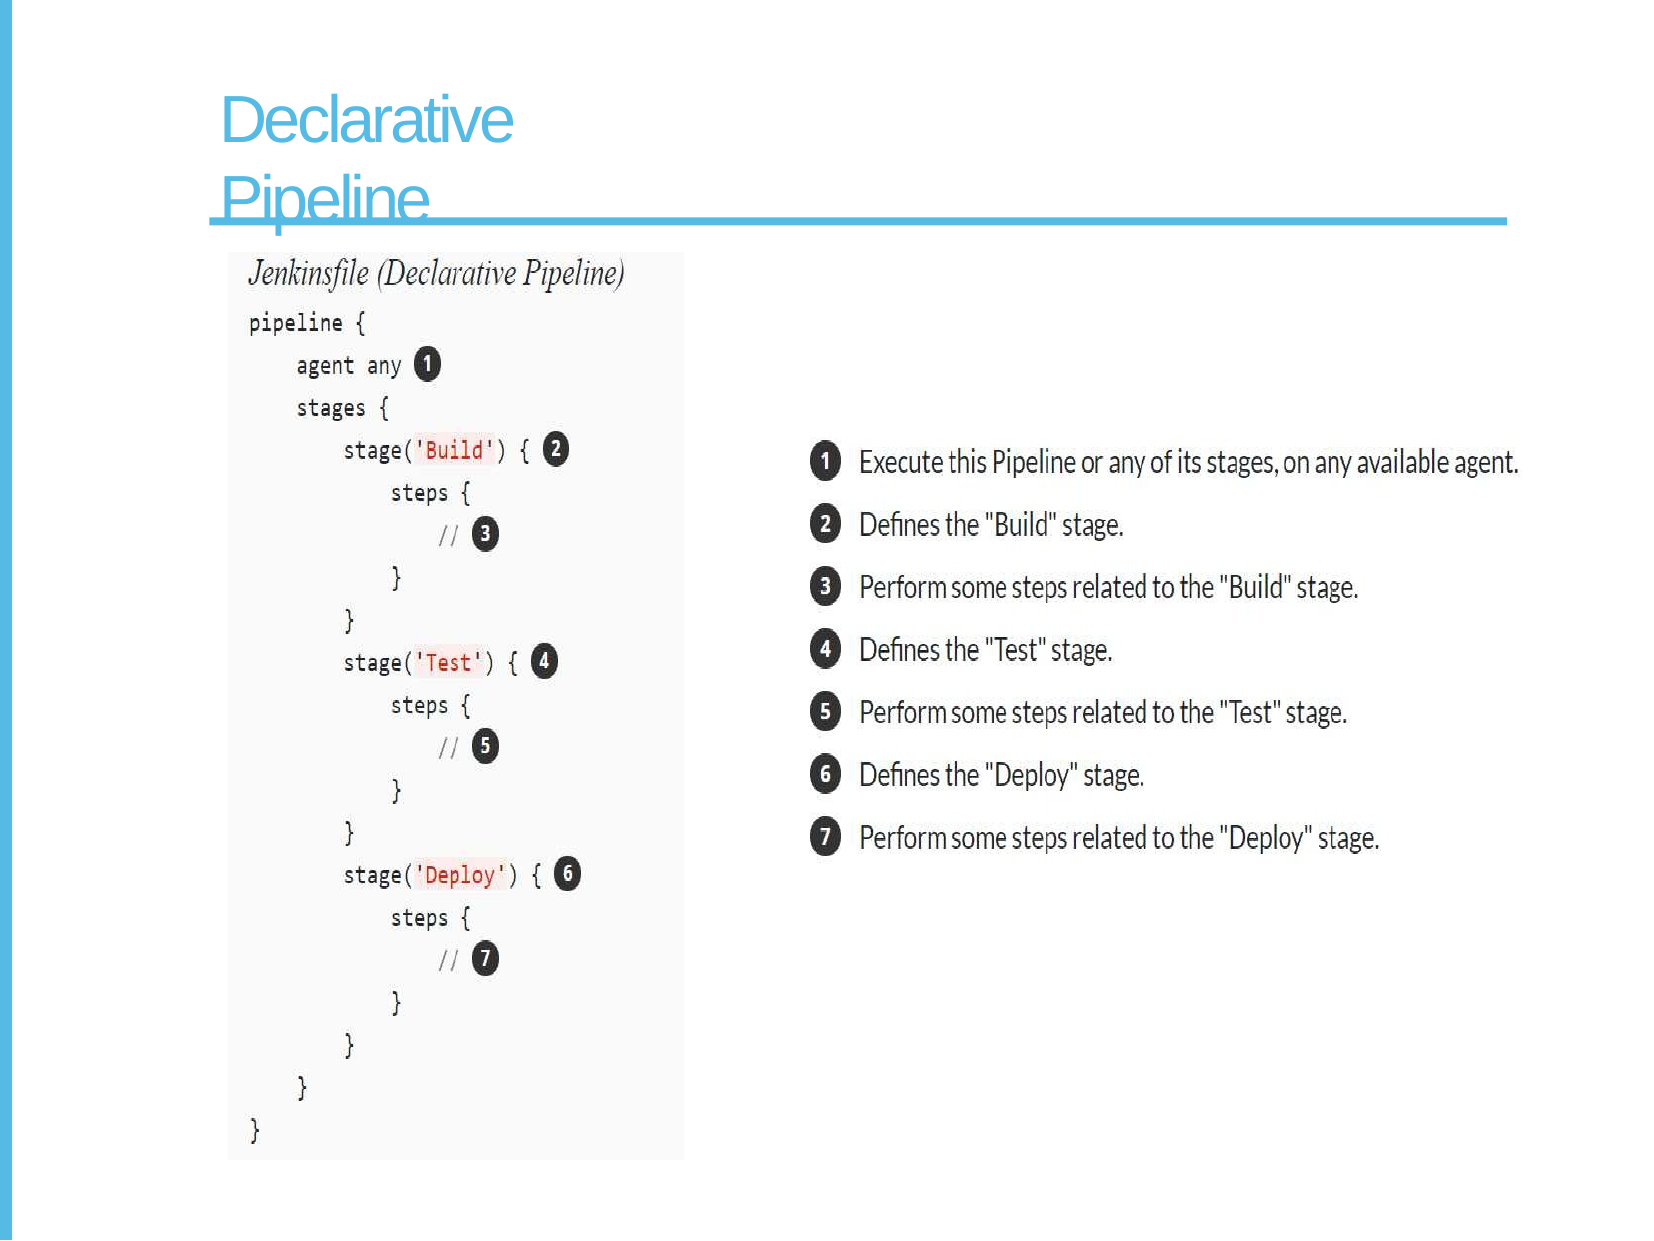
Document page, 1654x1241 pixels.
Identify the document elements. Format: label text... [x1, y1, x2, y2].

text_box [651, 217, 1508, 226]
text_box [228, 252, 684, 1161]
text_box [209, 217, 217, 226]
text_box Declarative Pipeline [217, 73, 651, 283]
text_box [809, 437, 1522, 866]
